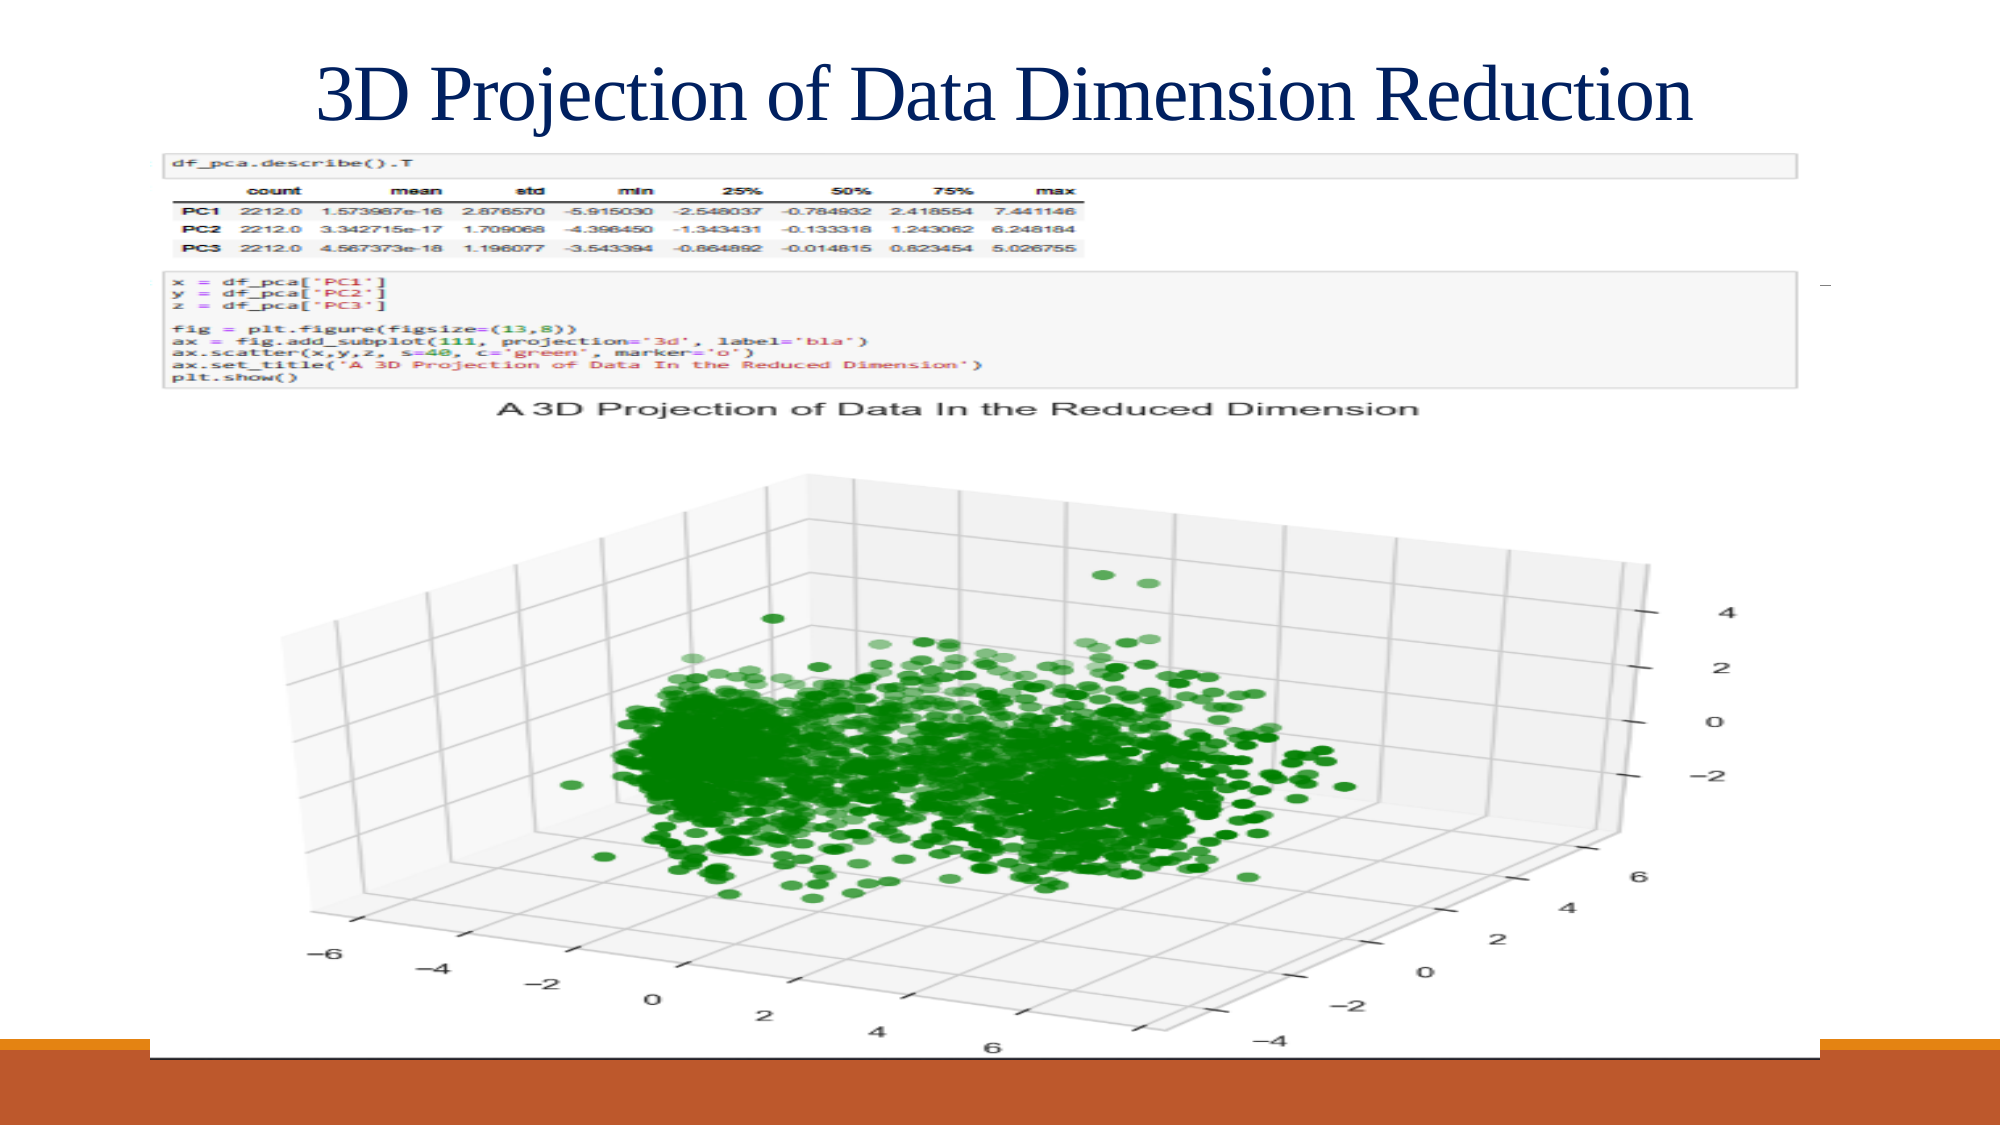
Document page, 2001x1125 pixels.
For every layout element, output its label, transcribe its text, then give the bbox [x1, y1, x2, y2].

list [149, 143, 1821, 1060]
title 3D Projection of Data Dimension Reduction [180, 47, 1830, 144]
